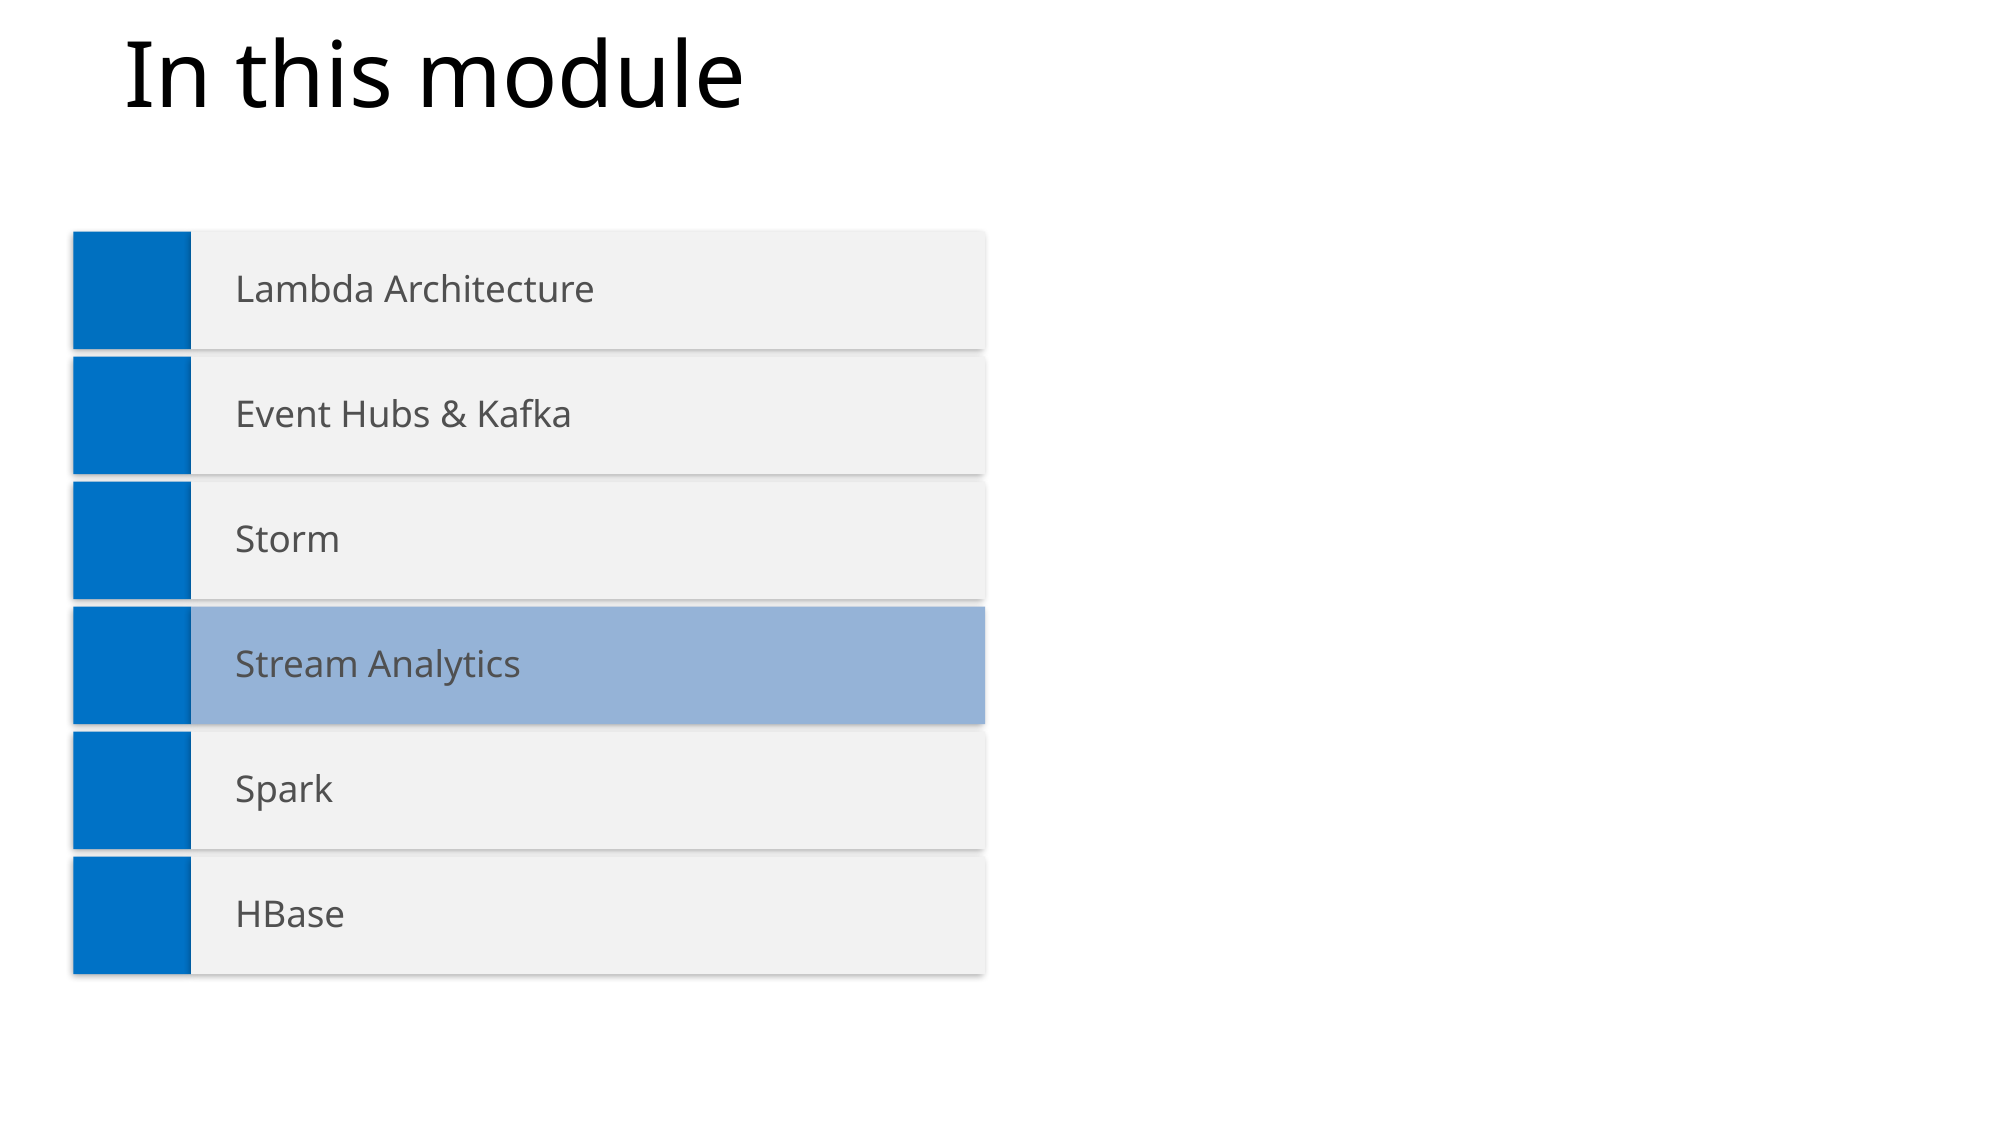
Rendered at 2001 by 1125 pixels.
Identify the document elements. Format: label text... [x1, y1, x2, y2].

text_box Storm [190, 482, 986, 600]
text_box [73, 731, 188, 850]
text_box Stream Analytics [190, 606, 986, 725]
text_box [73, 482, 186, 600]
text_box [73, 356, 187, 475]
title In this module [109, 29, 2000, 205]
text_box Lambda Architecture [190, 231, 986, 350]
text_box Event Hubs & Kafka [190, 356, 986, 475]
text_box [73, 856, 188, 975]
text_box [73, 231, 188, 350]
text_box Spark [190, 731, 986, 850]
text_box [73, 606, 188, 725]
text_box HBase [190, 856, 986, 975]
